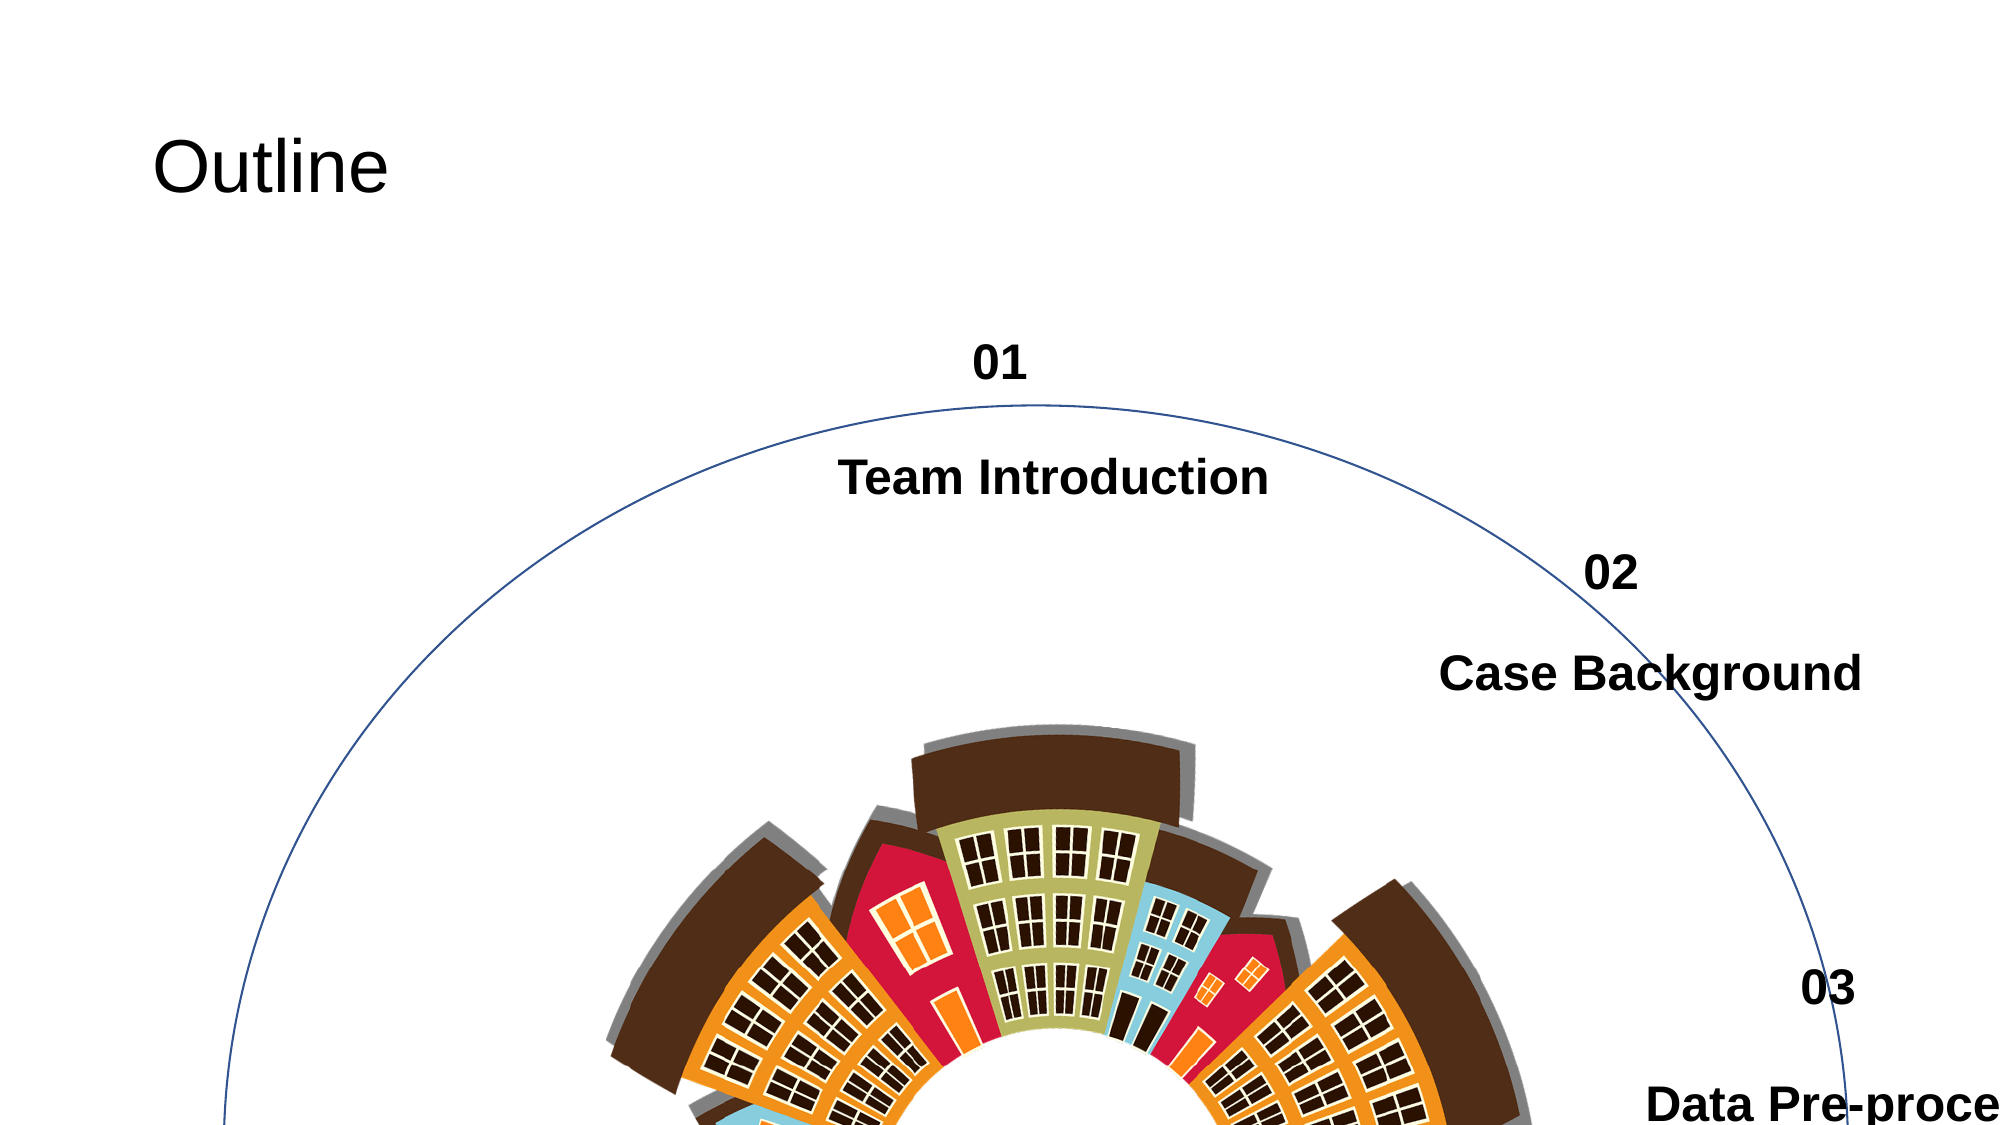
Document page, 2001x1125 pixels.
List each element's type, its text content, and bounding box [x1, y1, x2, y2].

text_box Case Background [1423, 633, 1911, 709]
text_box Team Introduction [822, 436, 1310, 512]
text_box 02 [1518, 532, 1704, 608]
title Outline [137, 59, 1863, 278]
text_box Data Pre-processing [1630, 1064, 2000, 1125]
text_box 03 [1735, 946, 1922, 1022]
text_box [224, 405, 1843, 1125]
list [588, 723, 1523, 1125]
text_box 01 [906, 321, 1093, 397]
